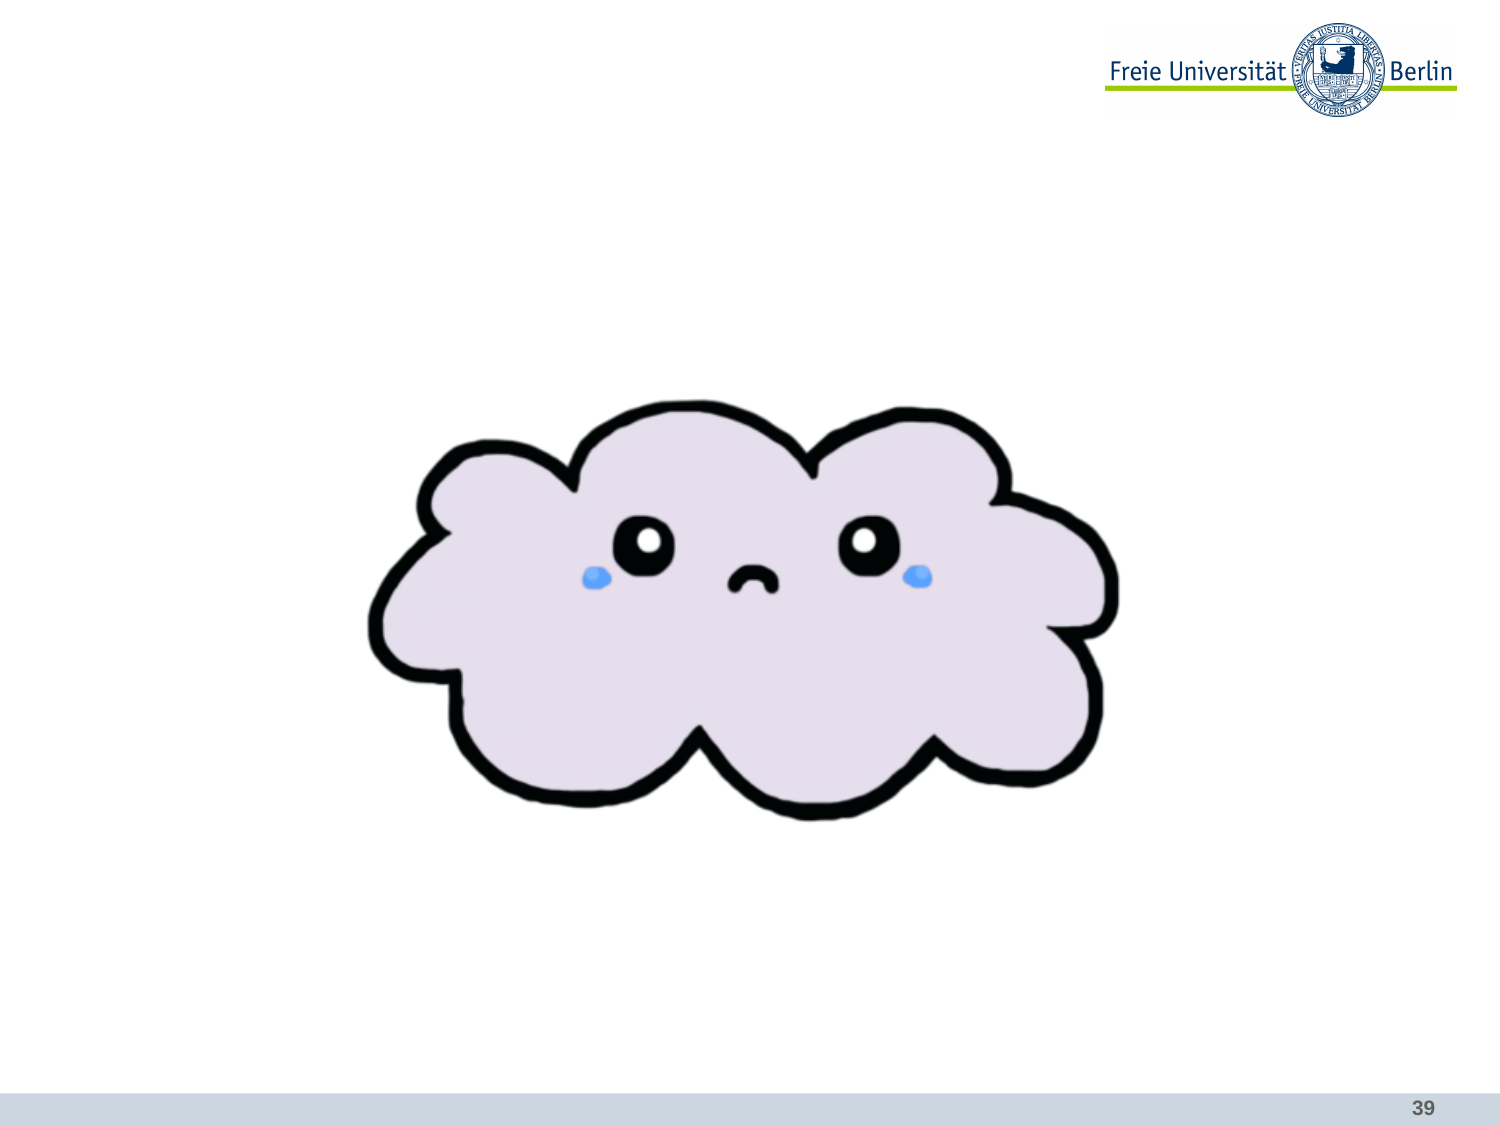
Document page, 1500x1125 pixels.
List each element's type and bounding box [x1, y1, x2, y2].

picture [1105, 23, 1457, 117]
picture [359, 373, 1142, 844]
